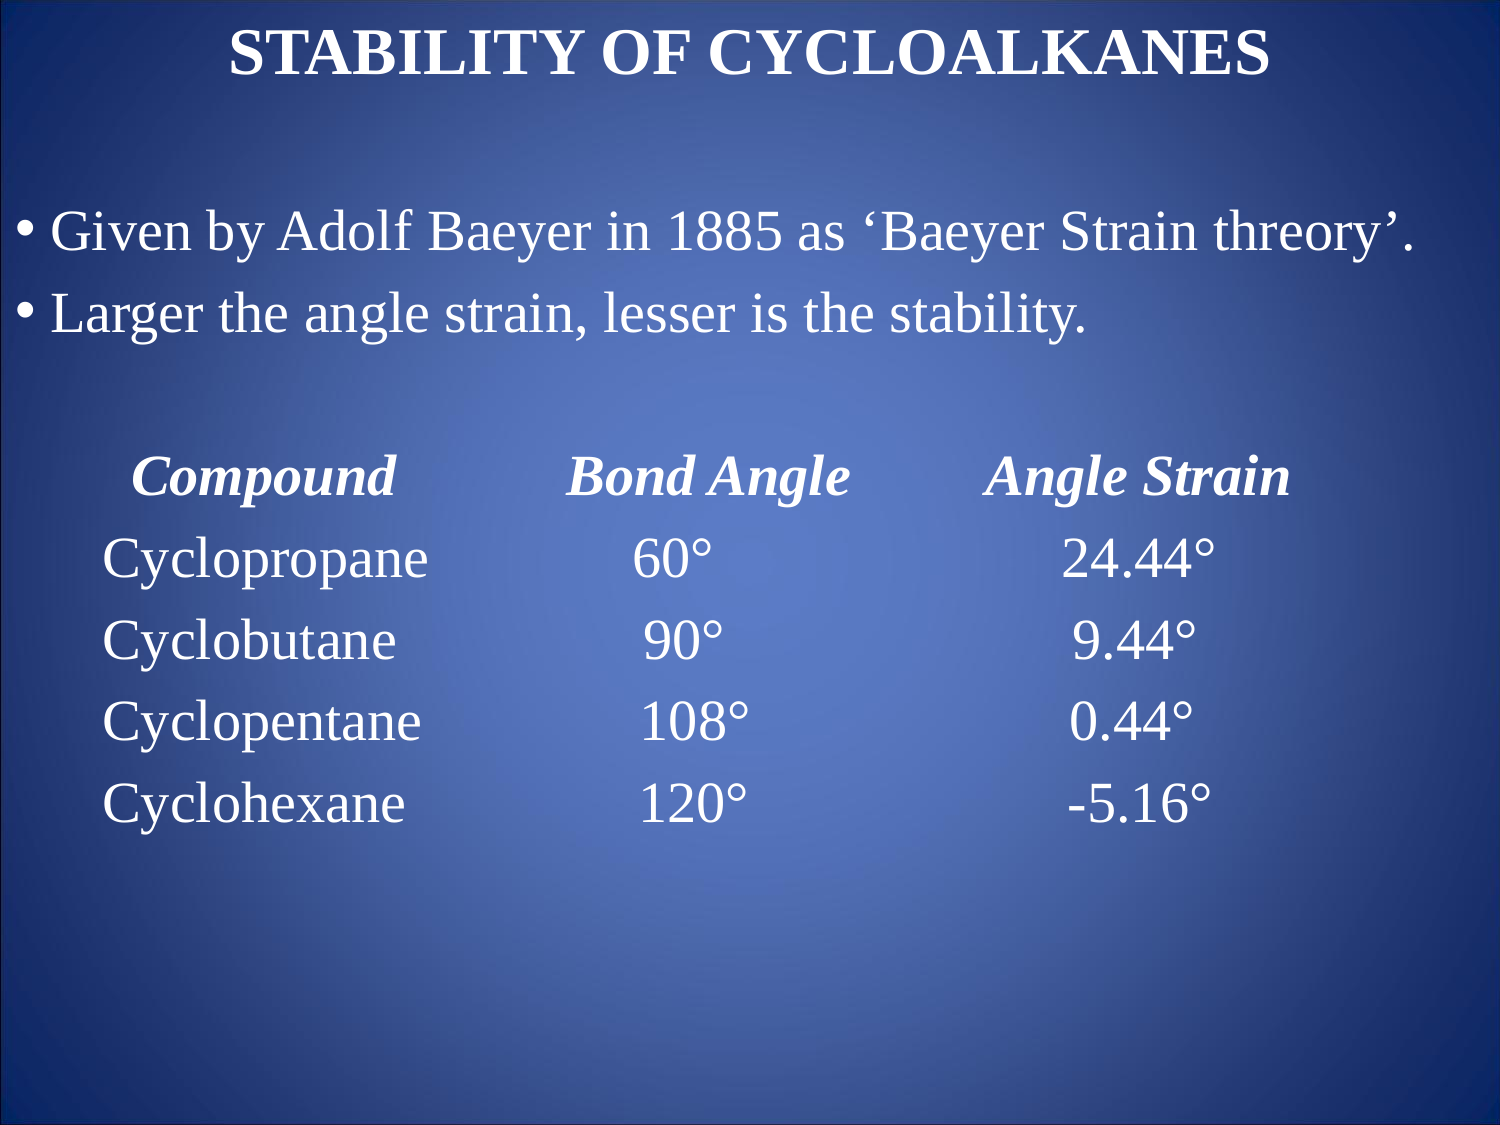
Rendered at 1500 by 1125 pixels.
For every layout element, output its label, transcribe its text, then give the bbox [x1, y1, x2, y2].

subtitle STABILITY OF CYCLOALKANES Given by Adolf Baeyer in 1885 as ‘Baeyer Strain threory’. Larger the angle strain, lesser is the stability. Compound Bond Angle Angle Strain Cyclopropane 60° 24.44° Cyclobutane 90° 9.44° Cyclopentane 108° 0.44° Cyclohexane 120° -5.16° [0, 0, 1500, 1125]
